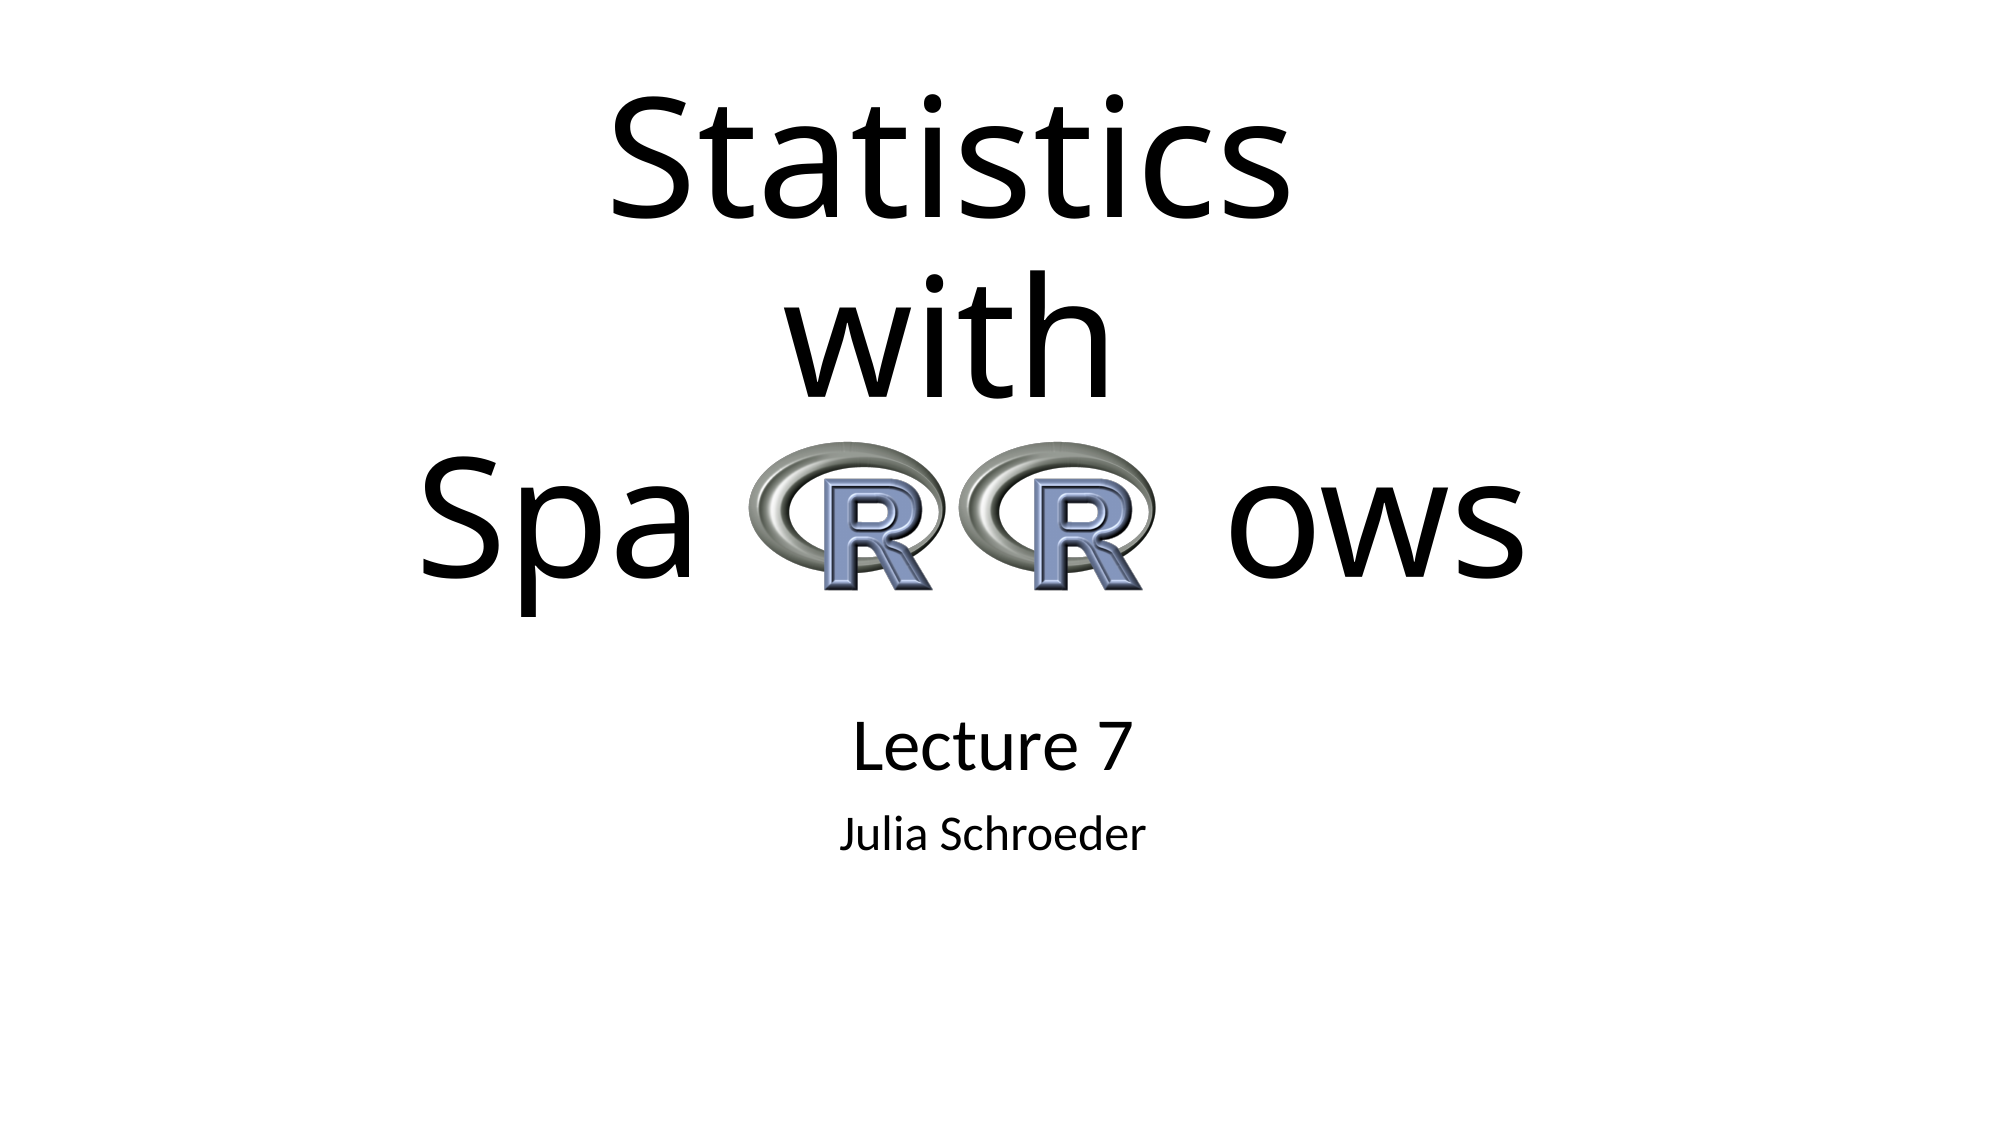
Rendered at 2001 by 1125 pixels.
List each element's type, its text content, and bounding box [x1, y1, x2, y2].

title Statistics with Spa ows [223, 229, 1723, 622]
picture [748, 441, 946, 591]
subtitle Lecture 7 Julia Schroeder [243, 697, 1744, 970]
picture [958, 441, 1156, 591]
